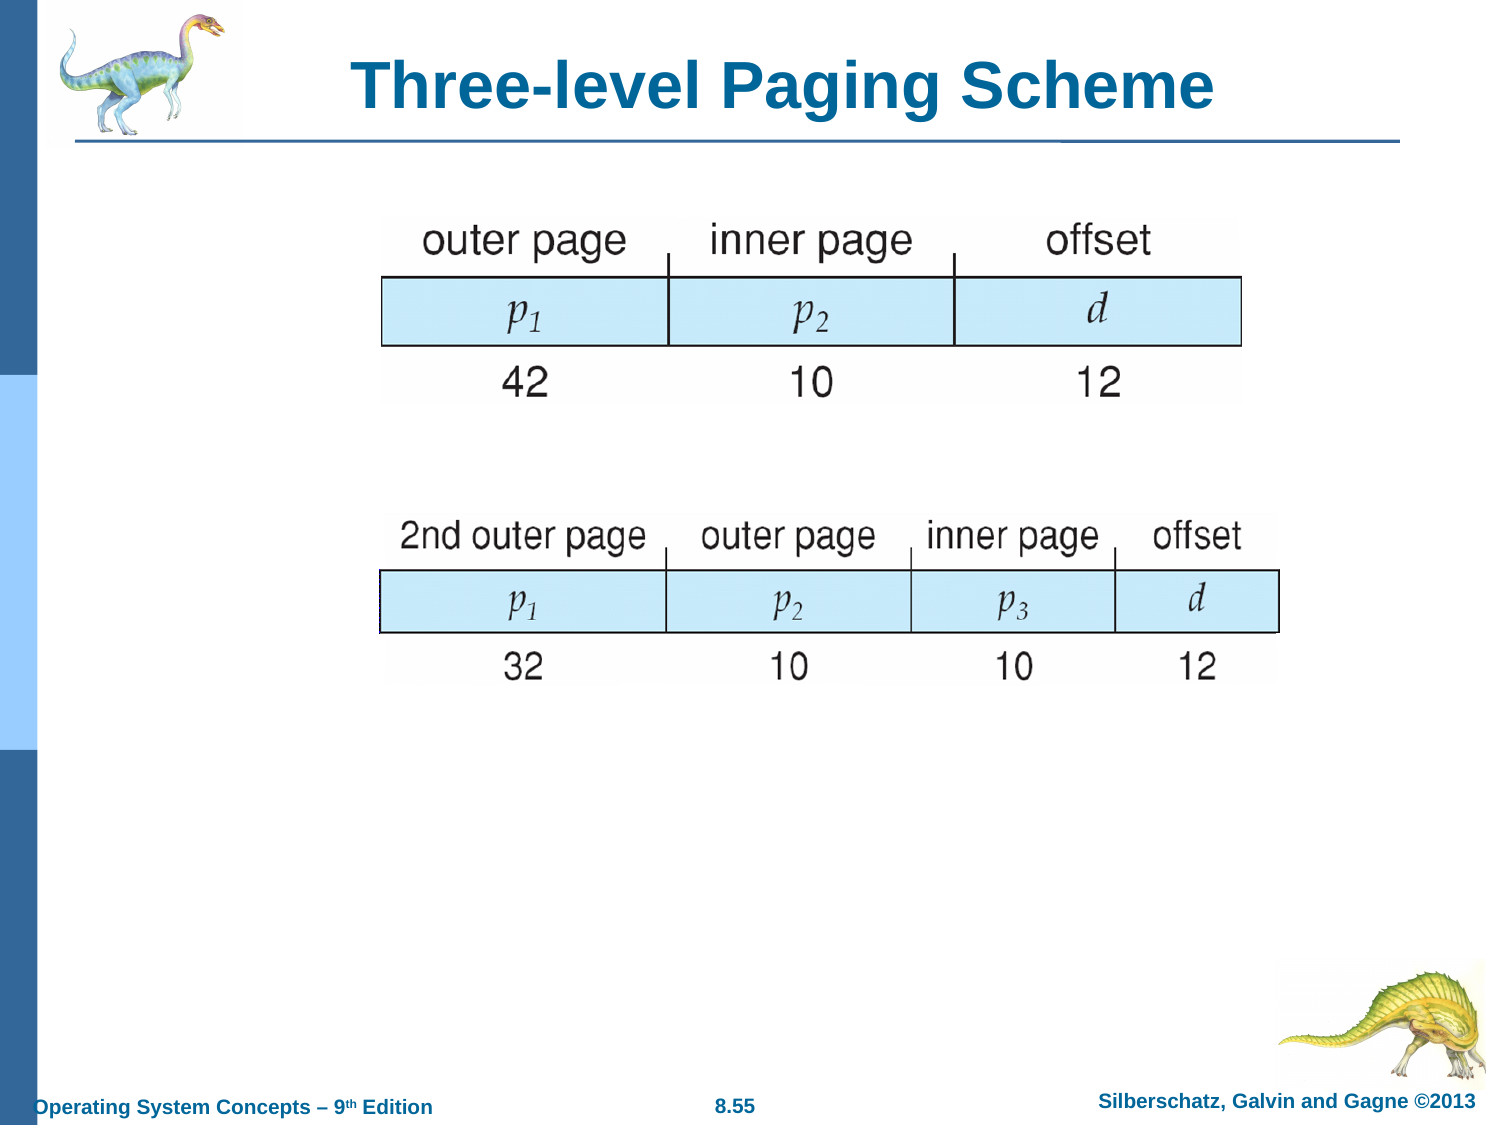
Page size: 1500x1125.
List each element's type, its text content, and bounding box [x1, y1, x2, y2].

picture [381, 212, 1242, 404]
picture [1275, 959, 1486, 1090]
title Three-level Paging Scheme [141, 35, 1425, 130]
picture [379, 513, 1280, 688]
picture [46, 0, 243, 149]
